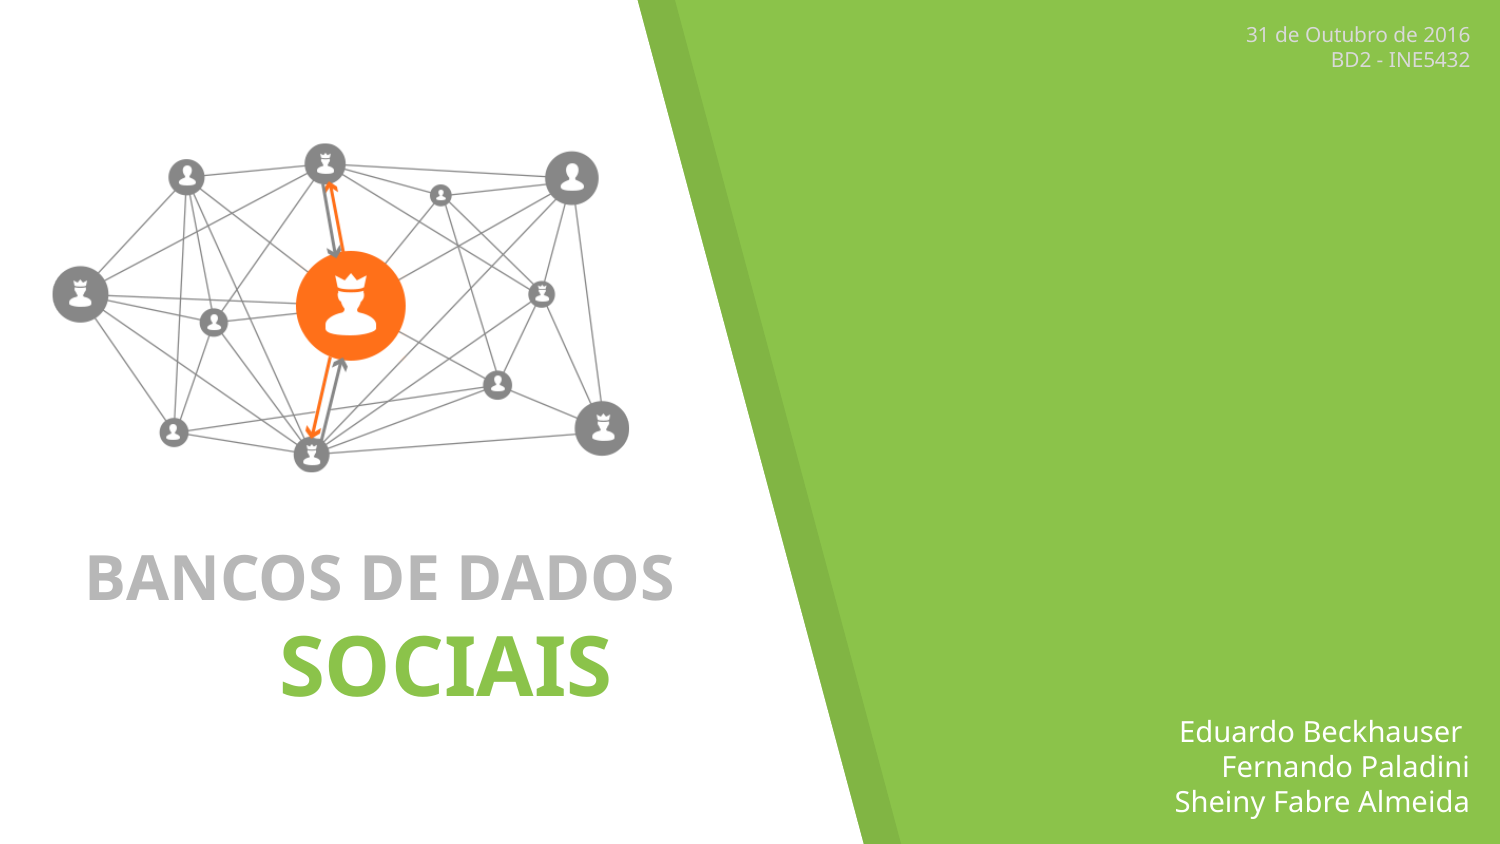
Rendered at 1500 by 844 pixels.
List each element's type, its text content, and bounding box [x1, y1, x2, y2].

text_box Eduardo Beckhauser Fernando Paladini Sheiny Fabre Almeida [1007, 698, 1486, 820]
title BANCOS DE DADOS SOCIAIS [69, 498, 757, 753]
picture [26, 119, 701, 499]
text_box 31 de Outubro de 2016 BD2 - INE5432 [1114, 6, 1486, 66]
